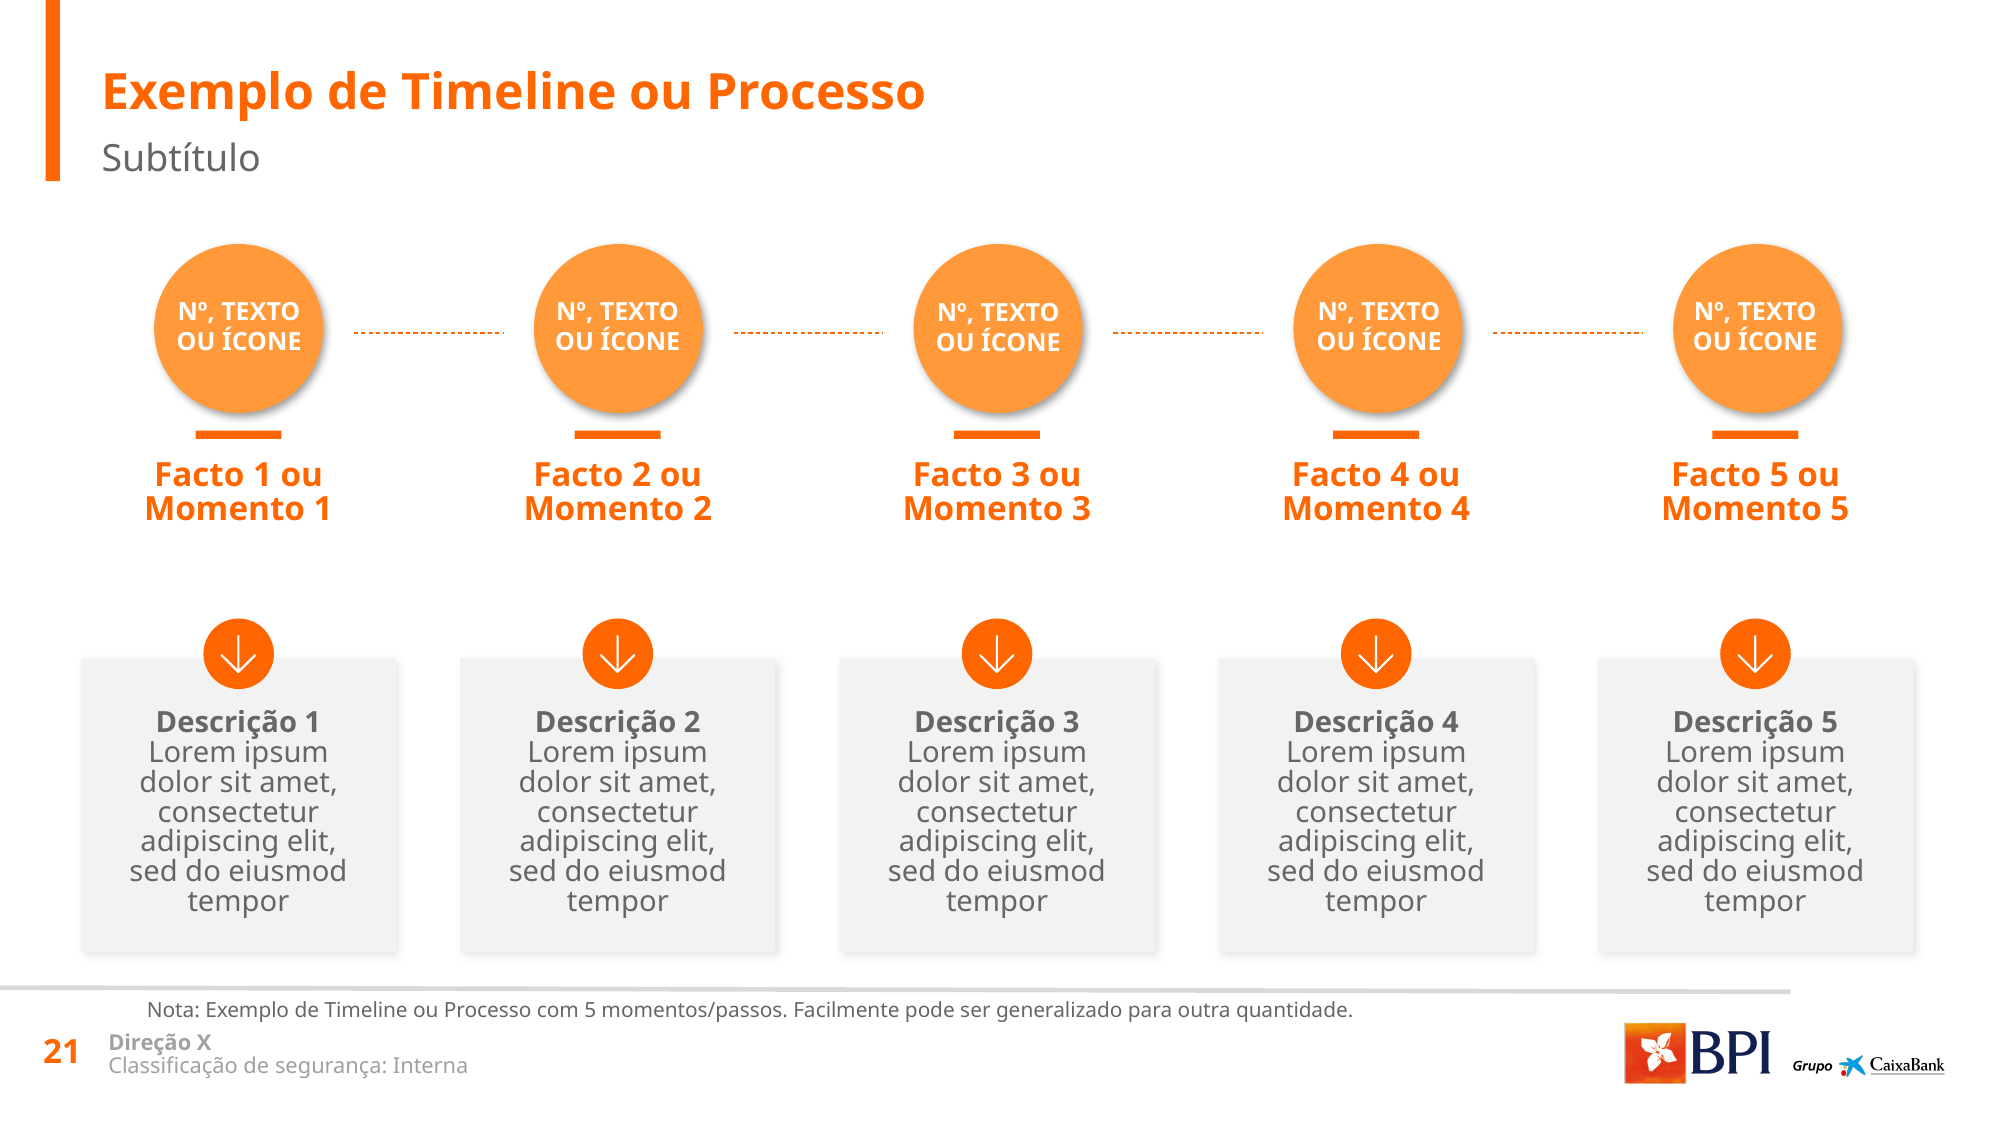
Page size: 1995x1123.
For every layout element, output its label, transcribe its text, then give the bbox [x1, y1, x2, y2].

list Subtítulo [86, 126, 1950, 187]
list Facto 3 ou Momento 3 [825, 452, 1169, 554]
list Descrição 5 Lorem ipsum dolor sit amet, consectetur adipiscing elit, sed do eiusmod tempor [1616, 701, 1895, 934]
list Descrição 2 Lorem ipsum dolor sit amet, consectetur adipiscing elit, sed do eiusmod tempor [478, 701, 757, 934]
list Facto 2 ou Momento 2 [446, 452, 789, 554]
slide_number 21 [28, 1023, 132, 1083]
text_box Nº, Texto ou ícone [1672, 280, 1838, 370]
text_box Nº, Texto ou ícone [915, 282, 1082, 371]
list Exemplo de Timeline ou Processo [86, 51, 1950, 126]
list Descrição 4 Lorem ipsum dolor sit amet, consectetur adipiscing elit, sed do eiusmod tempor [1237, 701, 1516, 934]
list Facto 4 ou Momento 4 [1205, 452, 1548, 554]
text_box Nº, Texto ou ícone [156, 281, 322, 370]
list Facto 1 ou Momento 1 [67, 452, 410, 554]
picture [1624, 1022, 1945, 1084]
list Facto 5 ou Momento 5 [1584, 452, 1927, 554]
text_box Nota: Exemplo de Timeline ou Processo com 5 momentos/passos. Facilmente pode ser generalizado para outra quantidade. [131, 975, 1882, 1043]
list Descrição 1 Lorem ipsum dolor sit amet, consectetur adipiscing elit, sed do eiusmod tempor [99, 701, 378, 934]
list Descrição 3 Lorem ipsum dolor sit amet, consectetur adipiscing elit, sed do eiusmod tempor [857, 701, 1137, 934]
text_box Nº, Texto ou ícone [535, 280, 701, 370]
text_box Nº, Texto ou ícone [1296, 280, 1462, 370]
